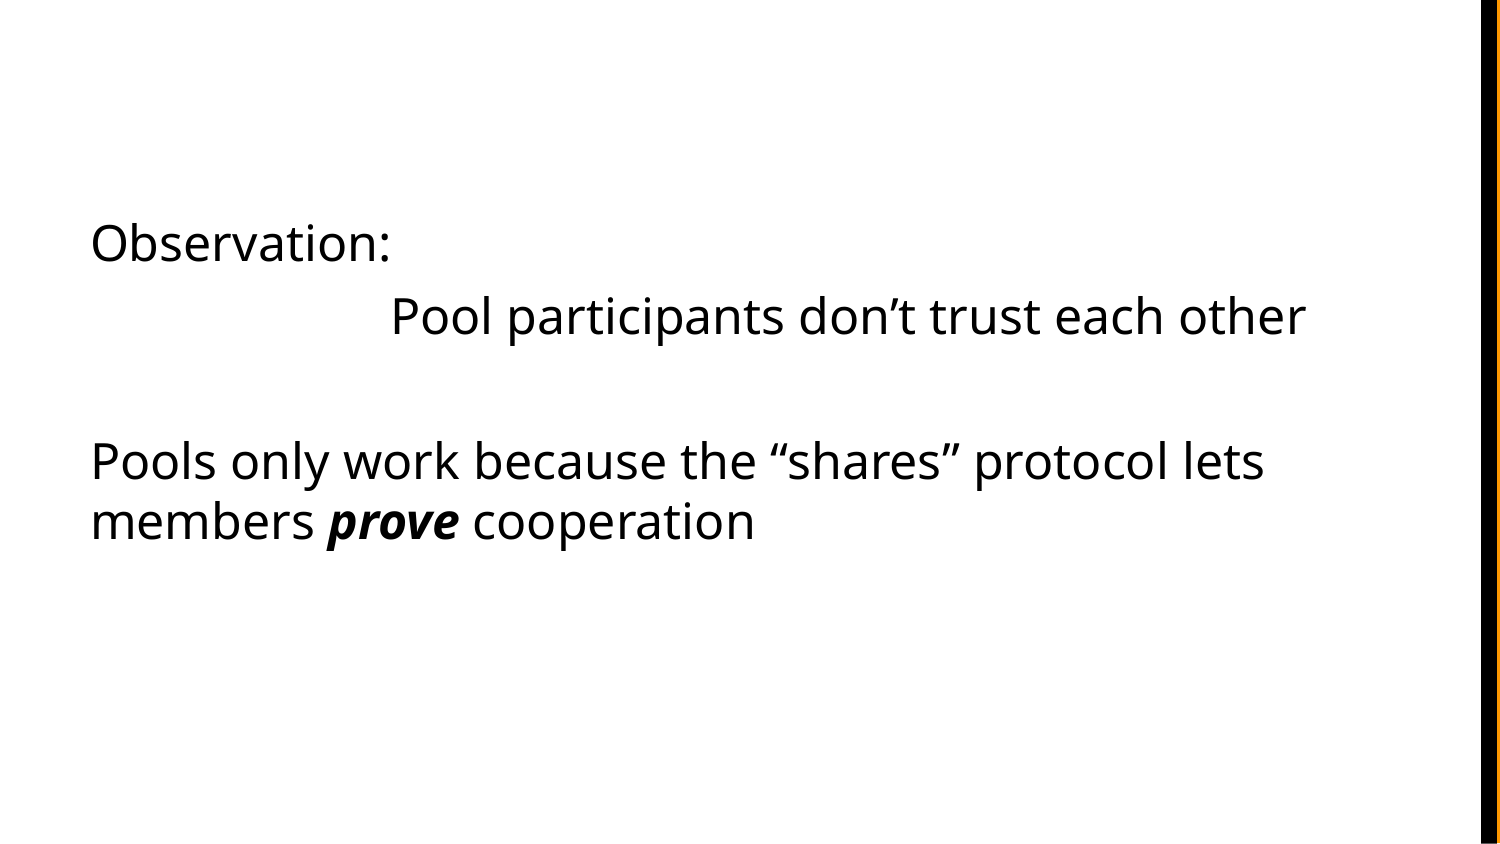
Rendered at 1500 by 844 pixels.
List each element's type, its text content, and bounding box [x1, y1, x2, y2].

list Observation: Pool participants don’t trust each other Pools only work because the “shares” protocol lets members prove cooperation [75, 196, 1425, 808]
